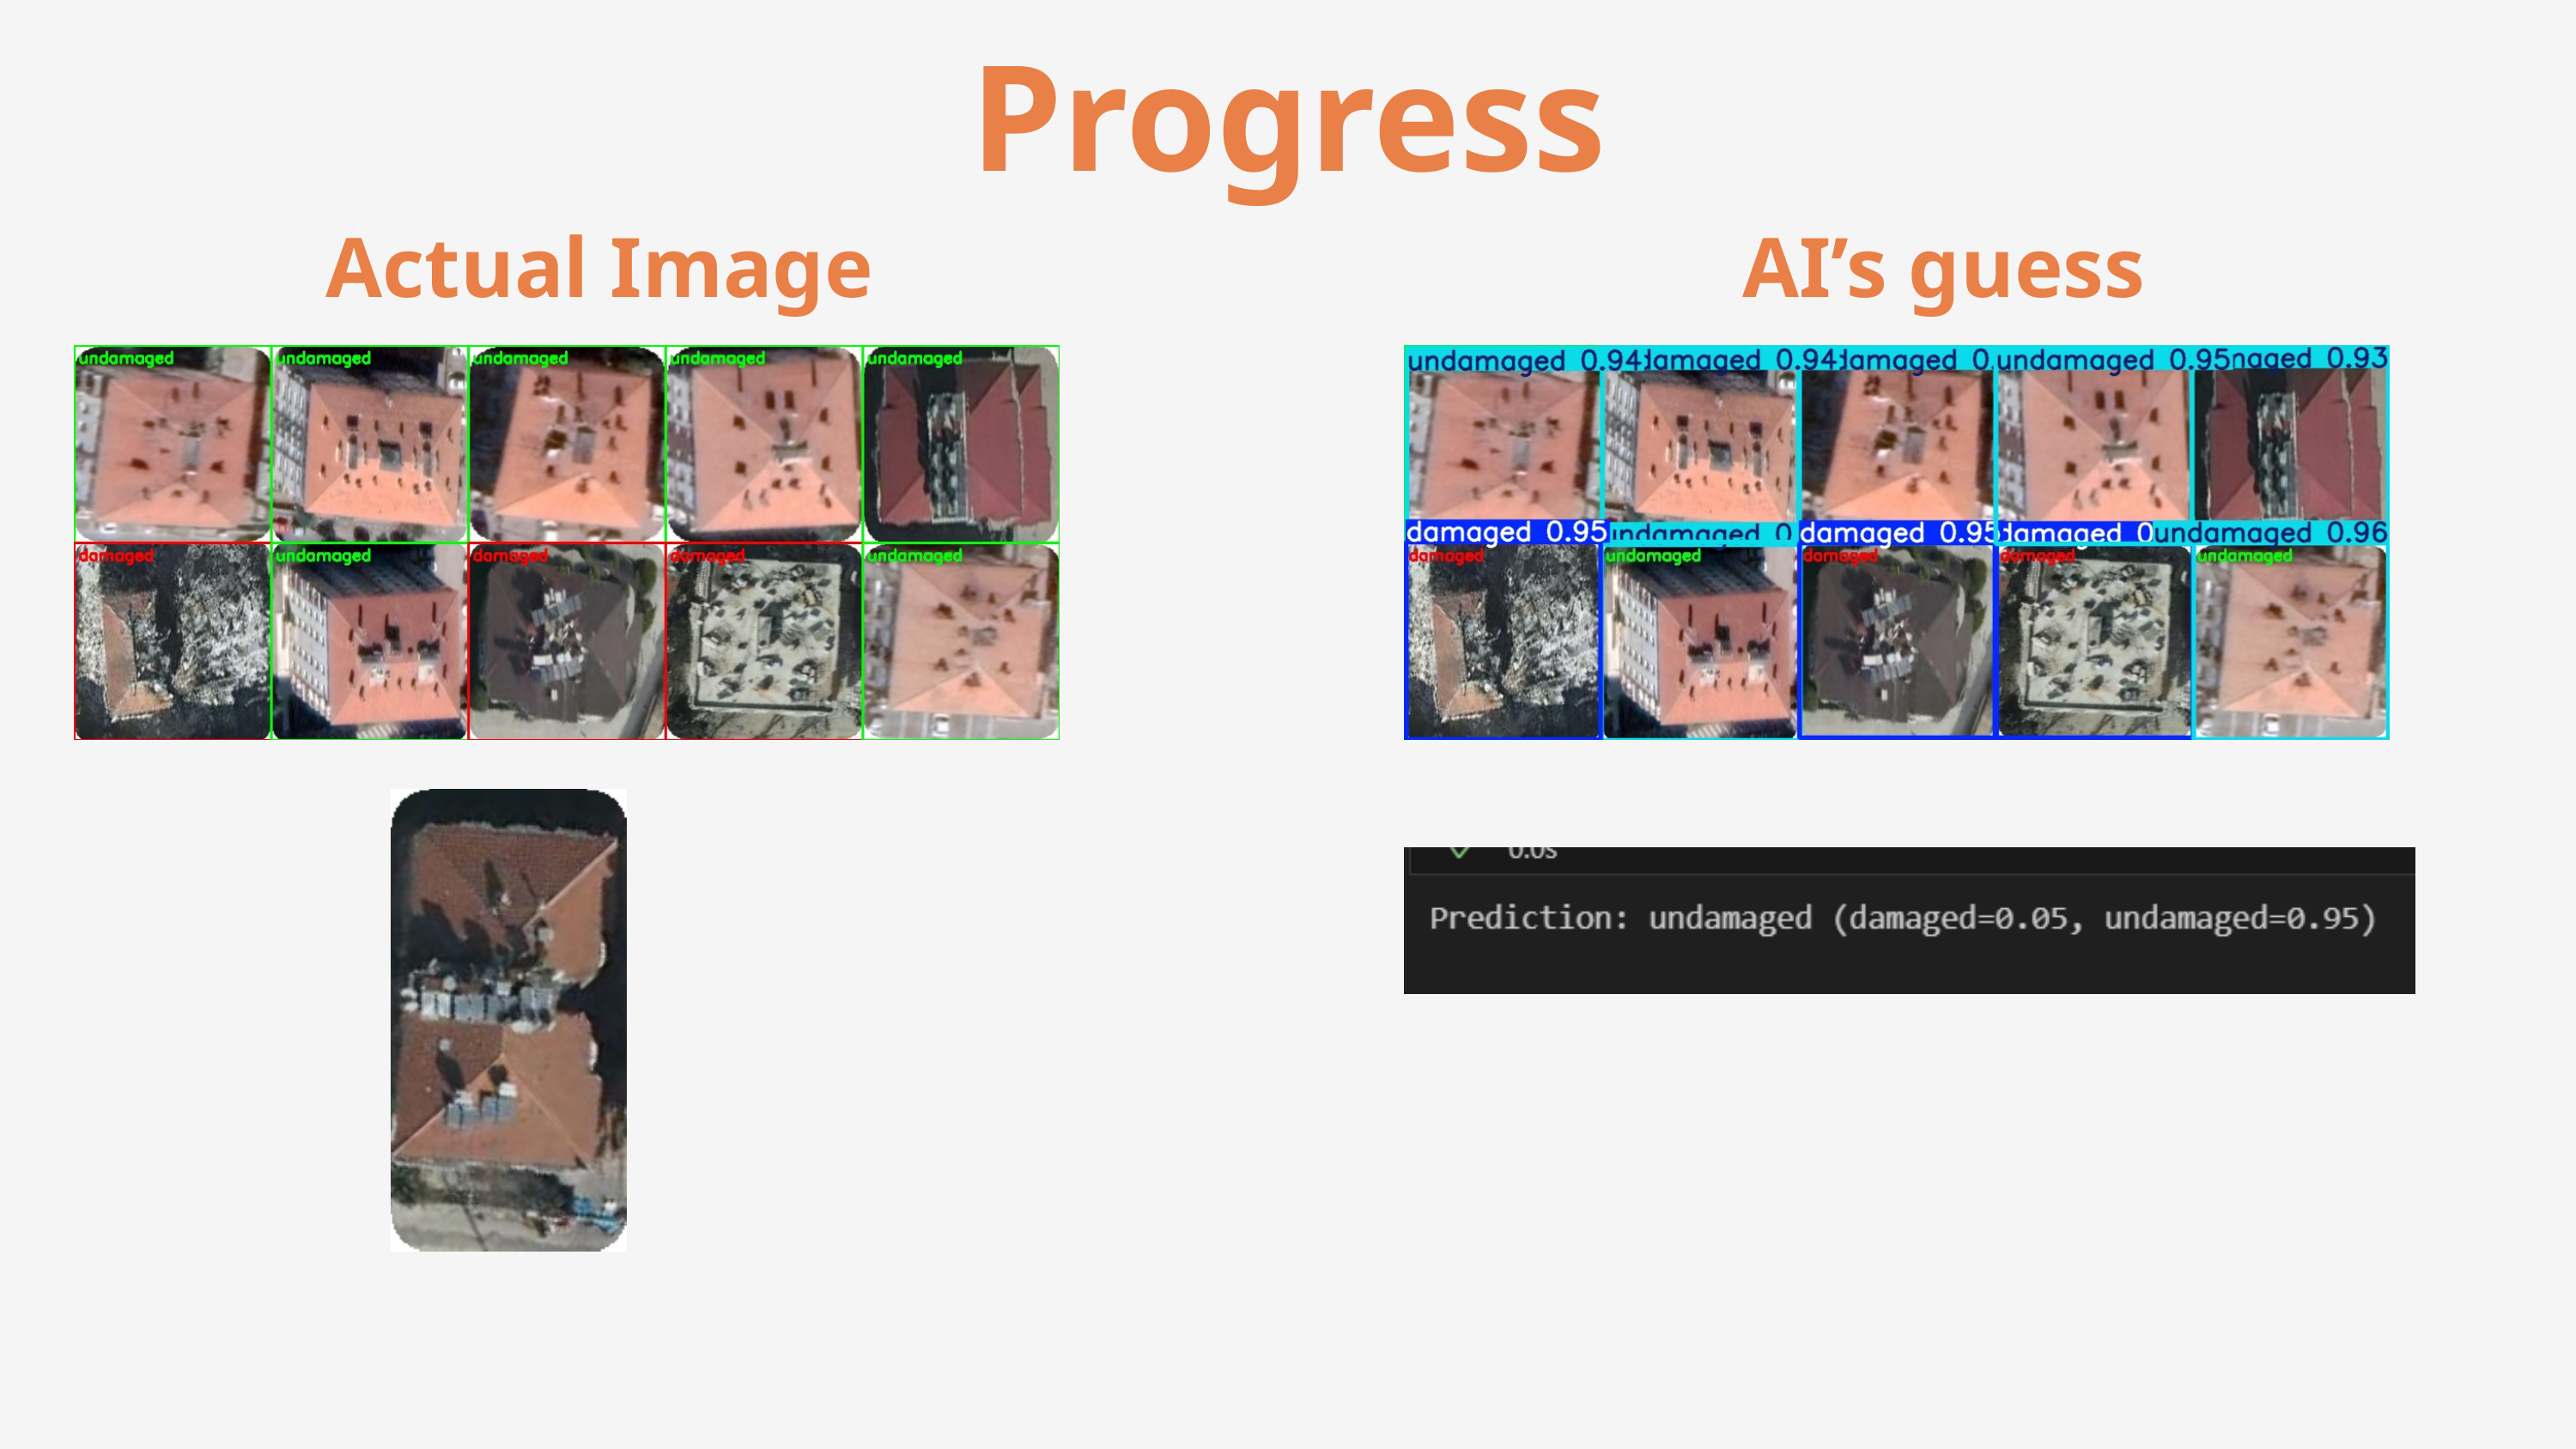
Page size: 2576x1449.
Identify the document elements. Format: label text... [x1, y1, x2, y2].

text_box Actual Image [59, 233, 1139, 313]
picture [390, 788, 627, 1252]
picture [1403, 345, 2390, 740]
text_box AI’s guess [1404, 233, 2483, 313]
picture [74, 345, 1060, 740]
picture [1403, 847, 2415, 994]
text_box Progress [834, 57, 1742, 200]
